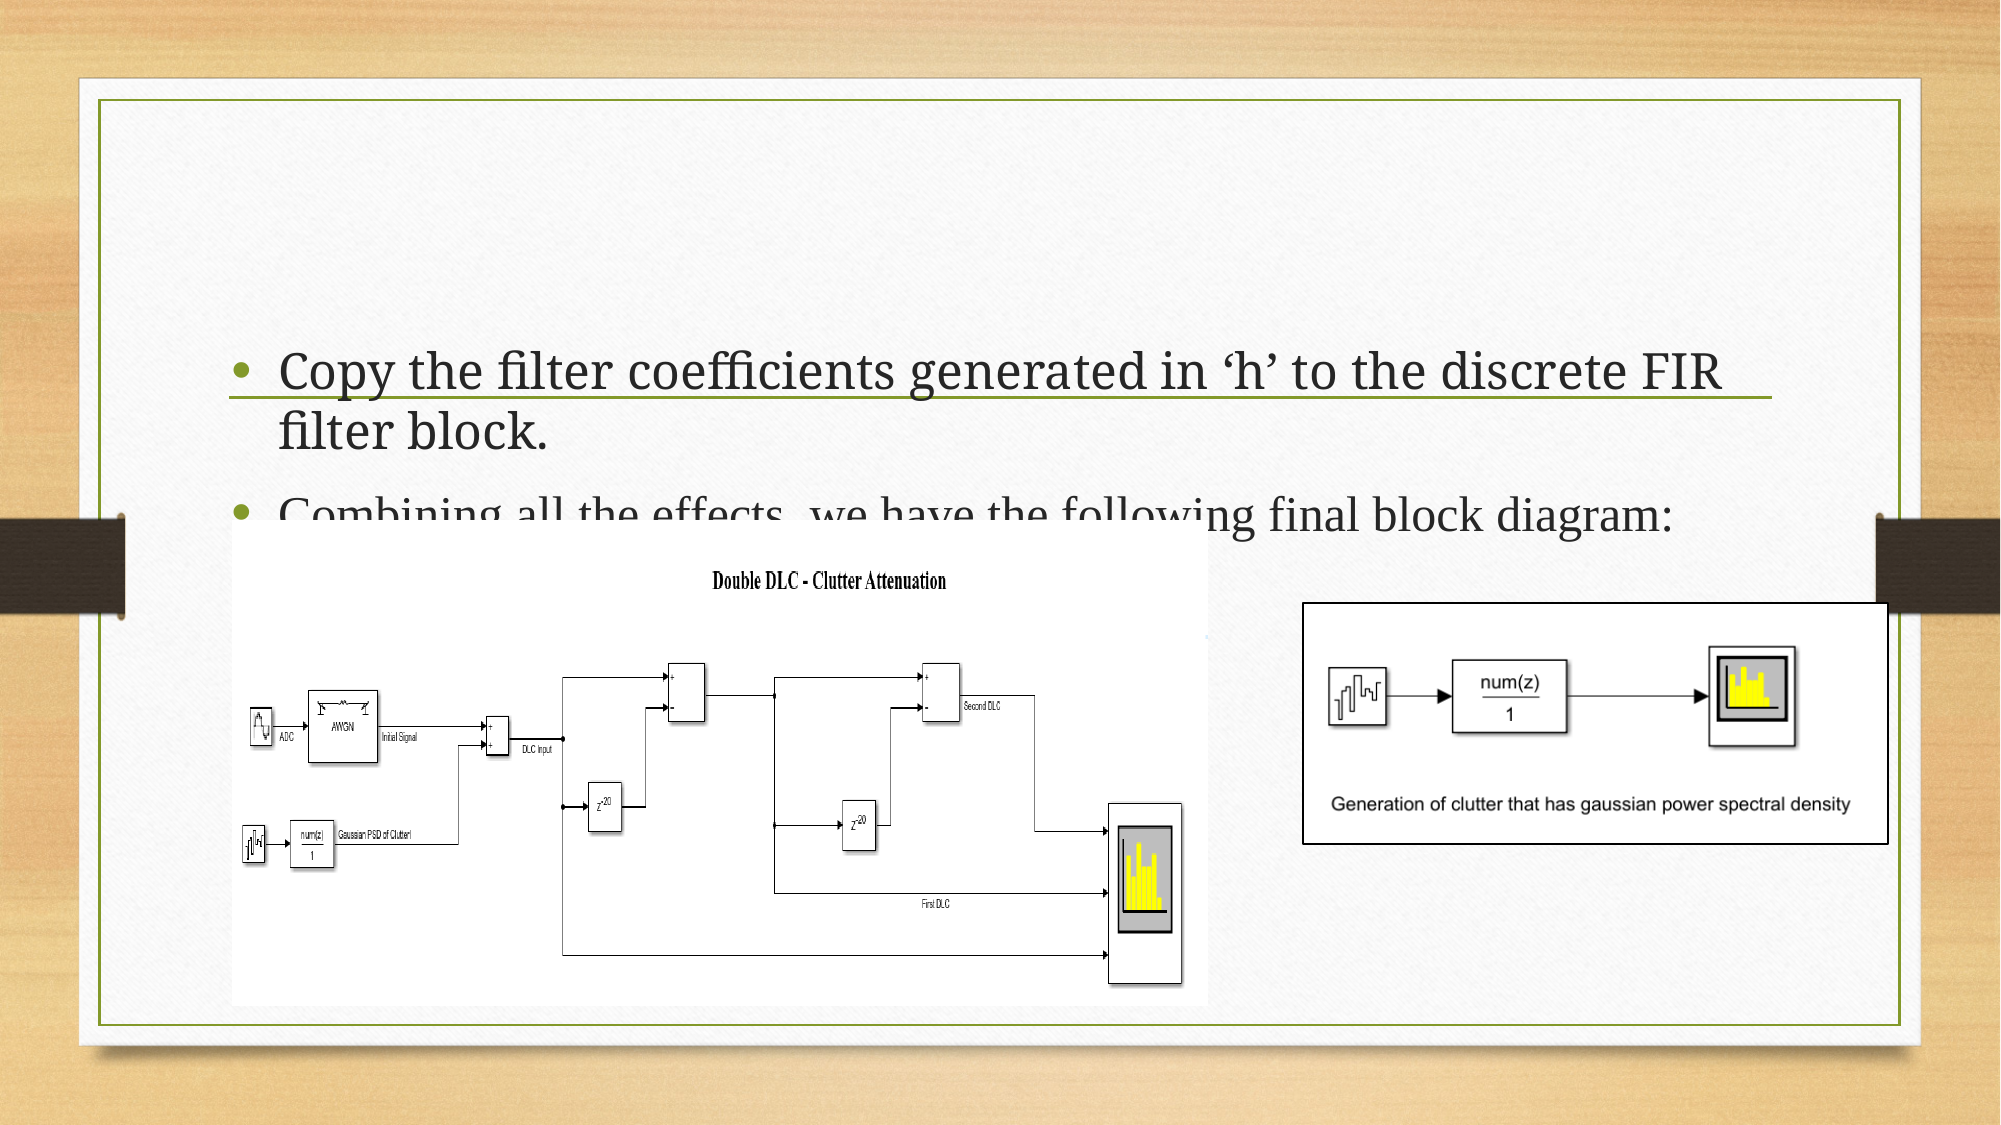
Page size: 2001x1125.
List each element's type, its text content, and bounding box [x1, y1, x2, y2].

picture [0, 0, 2001, 1125]
list Copy the filter coefficients generated in ‘h’ to the discrete FIR filter block. Combining all the effects, we have the following final block diagram: [216, 331, 1792, 877]
